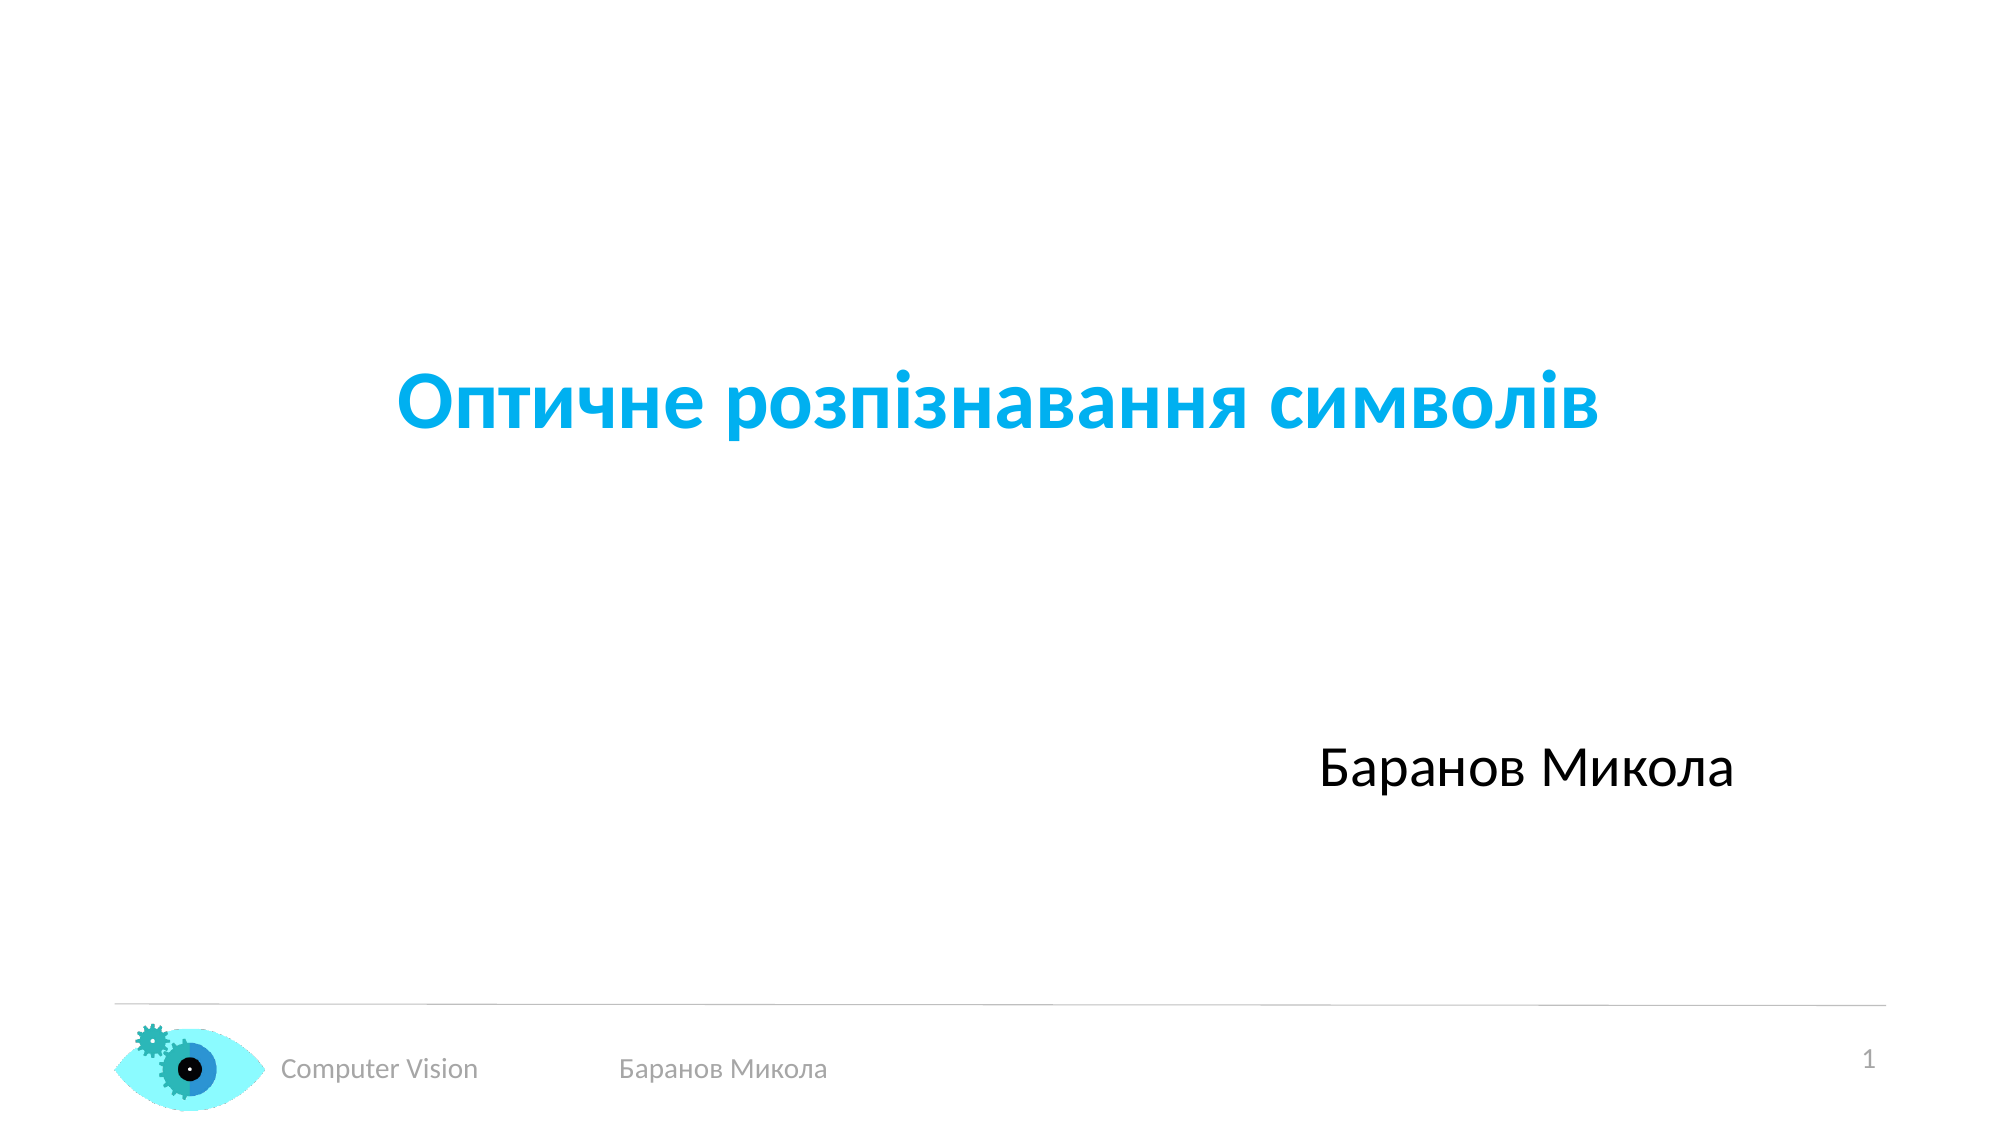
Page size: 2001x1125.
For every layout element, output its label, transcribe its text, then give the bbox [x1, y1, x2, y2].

text_box Баранов Микола [249, 729, 1750, 832]
text_box Оптичне розпізнавання символів [249, 349, 1750, 729]
picture [114, 1019, 265, 1116]
text_box 1 [1846, 1032, 1892, 1083]
